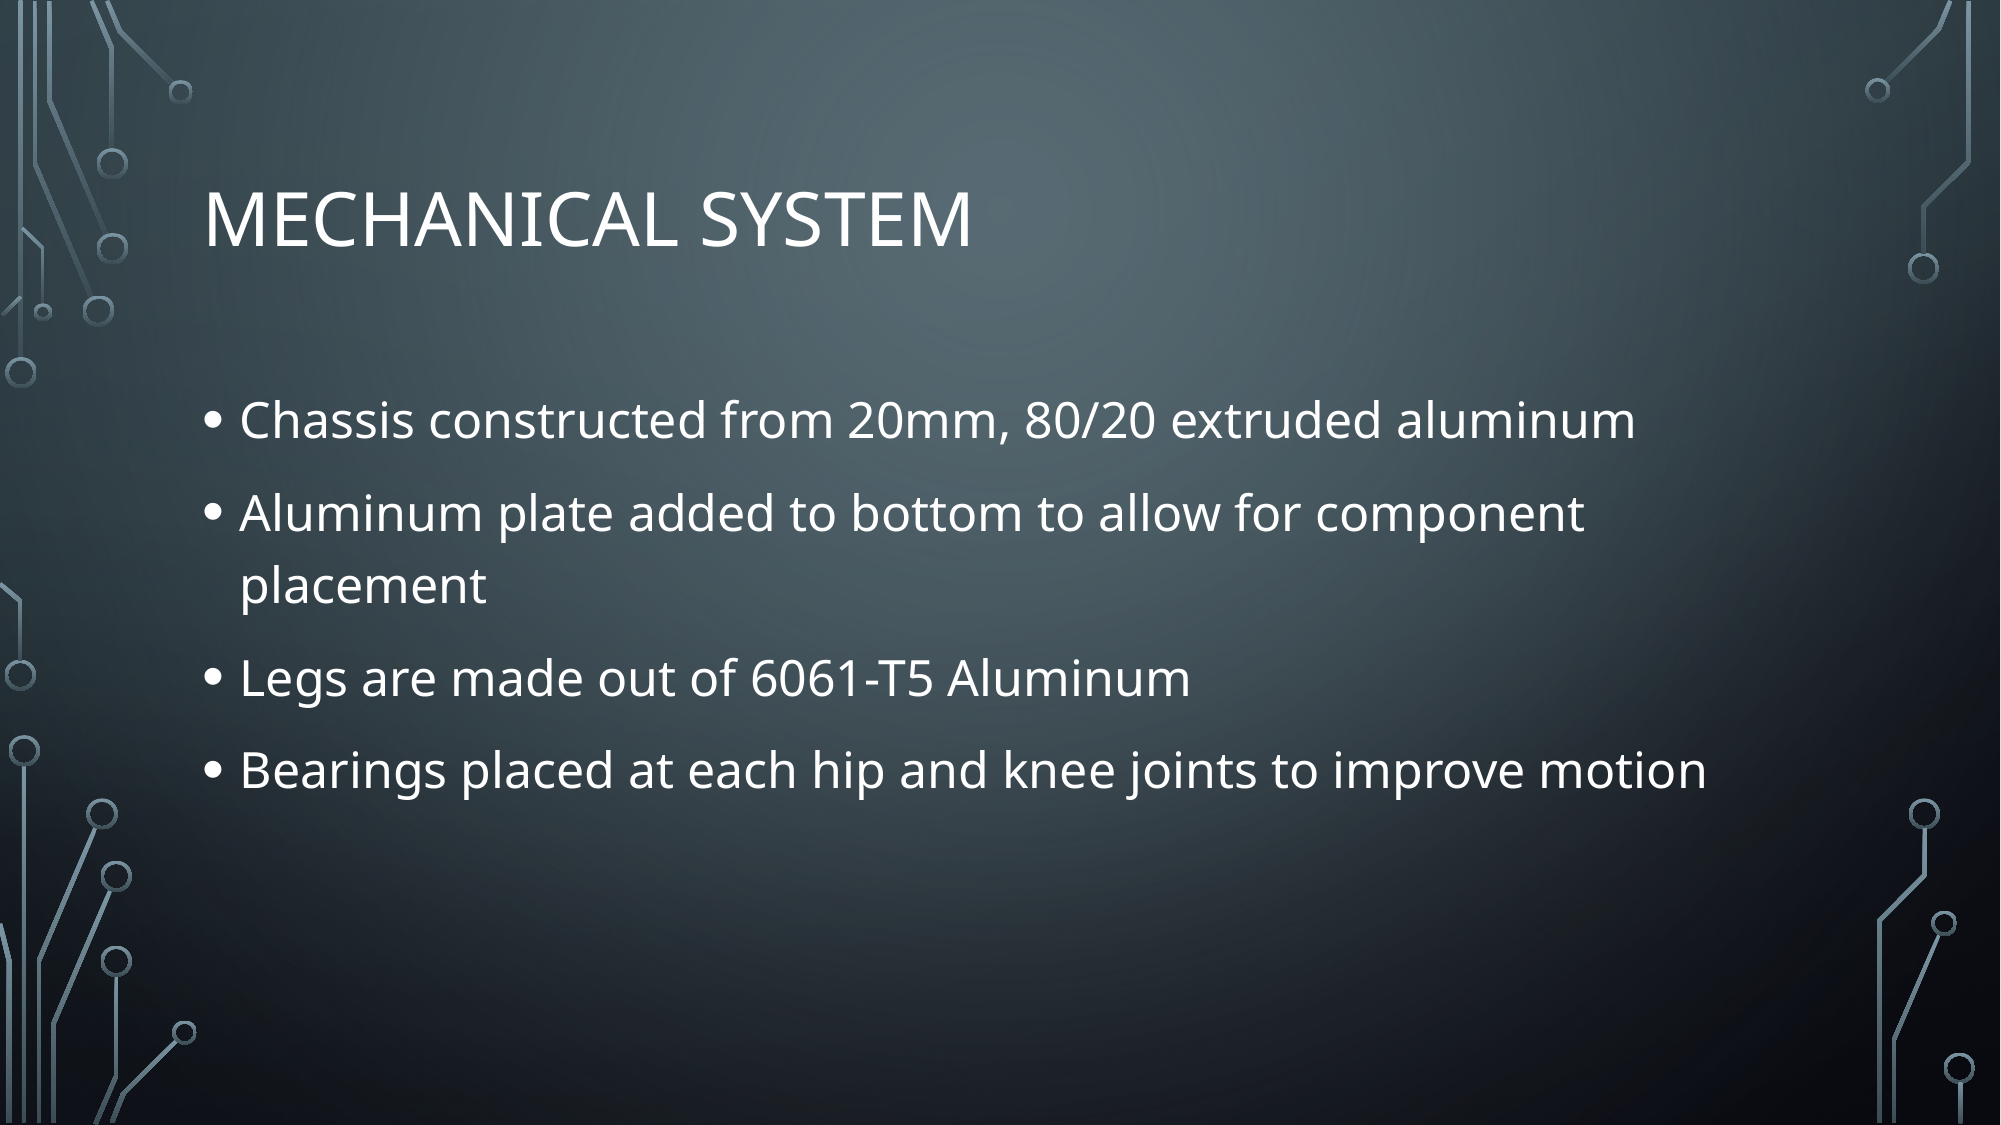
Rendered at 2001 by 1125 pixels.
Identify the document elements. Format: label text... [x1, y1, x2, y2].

title Mechanical system [187, 101, 1813, 344]
list Chassis constructed from 20mm, 80/20 extruded aluminum Aluminum plate added to bottom to allow for component placement Legs are made out of 6061-T5 Aluminum Bearings placed at each hip and knee joints to improve motion [187, 369, 1813, 950]
